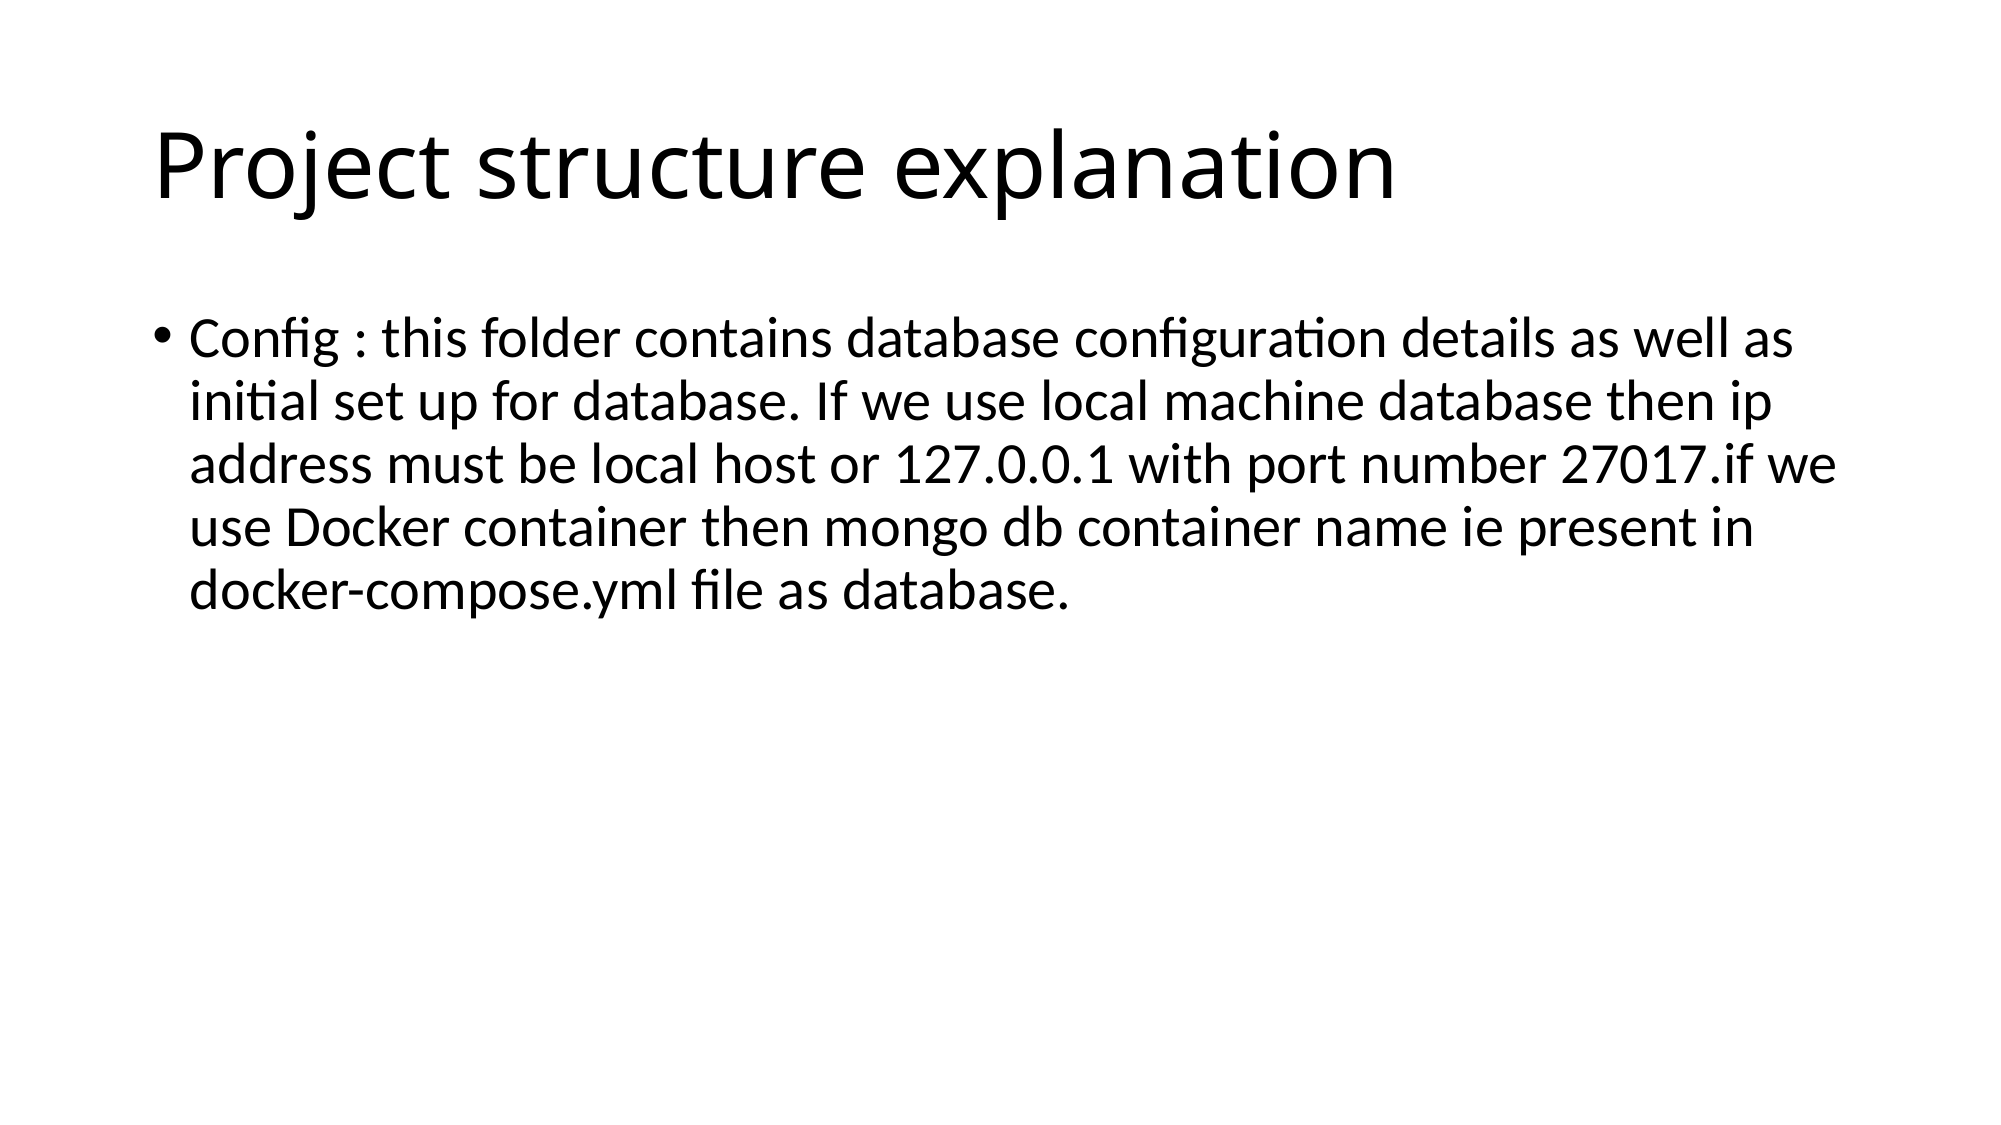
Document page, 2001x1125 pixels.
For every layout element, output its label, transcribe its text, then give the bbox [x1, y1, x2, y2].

title Project structure explanation [137, 59, 1863, 278]
list Config : this folder contains database configuration details as well as initial set up for database. If we use local machine database then ip address must be local host or 127.0.0.1 with port number 27017.if we use Docker container then mongo db container name ie present in docker-compose.yml file as database. [137, 299, 1863, 1014]
